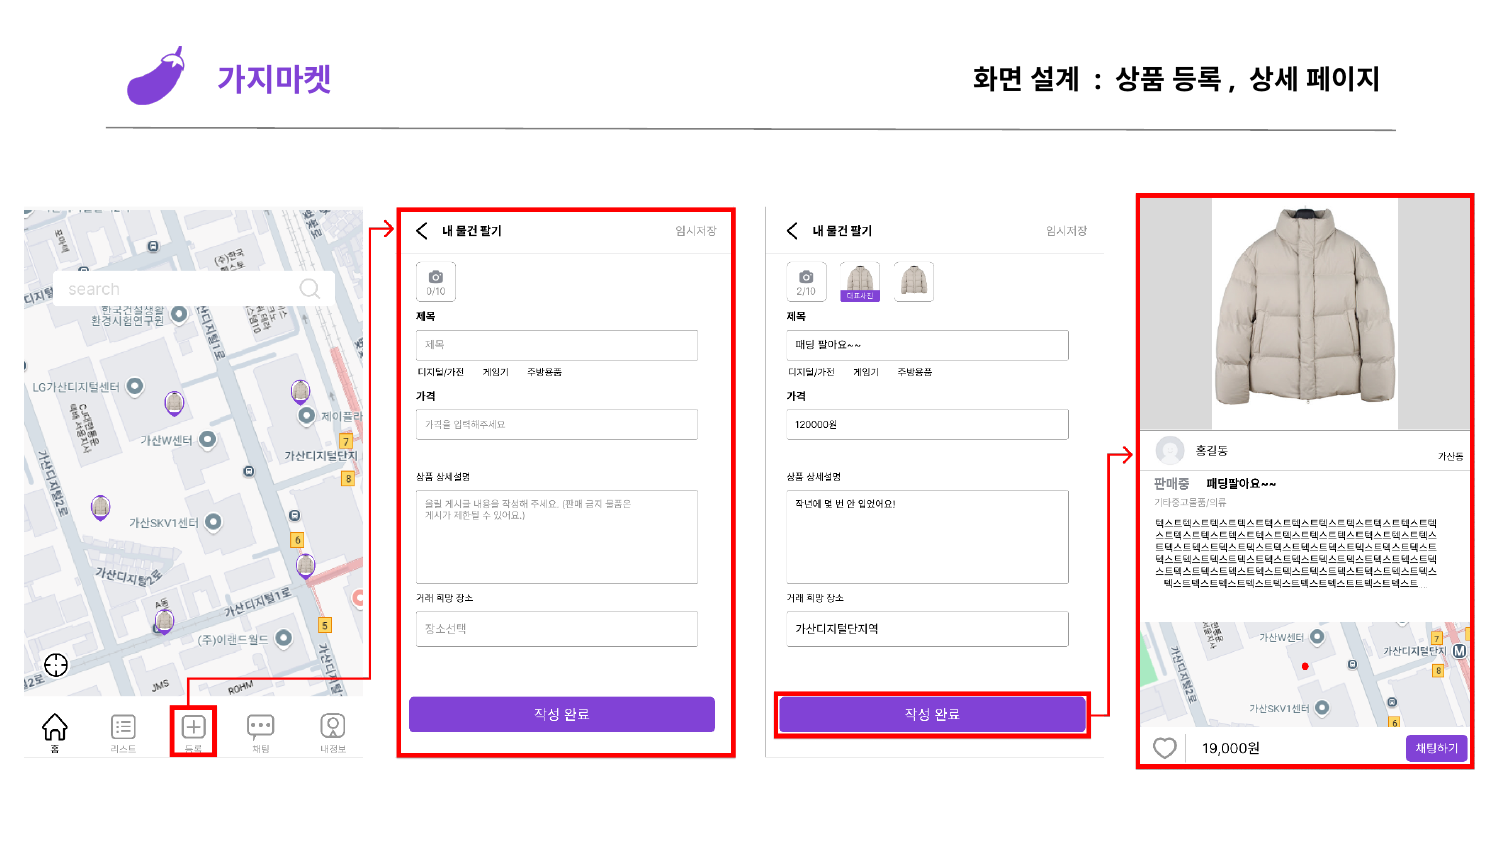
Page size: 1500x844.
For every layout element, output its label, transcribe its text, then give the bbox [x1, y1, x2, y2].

picture [24, 192, 1476, 770]
picture [124, 45, 186, 105]
text_box 화면 설계 : 상품 등록, 상세 페이지 [670, 47, 1396, 110]
text_box 가지마켓 [194, 44, 356, 113]
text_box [105, 127, 1397, 131]
